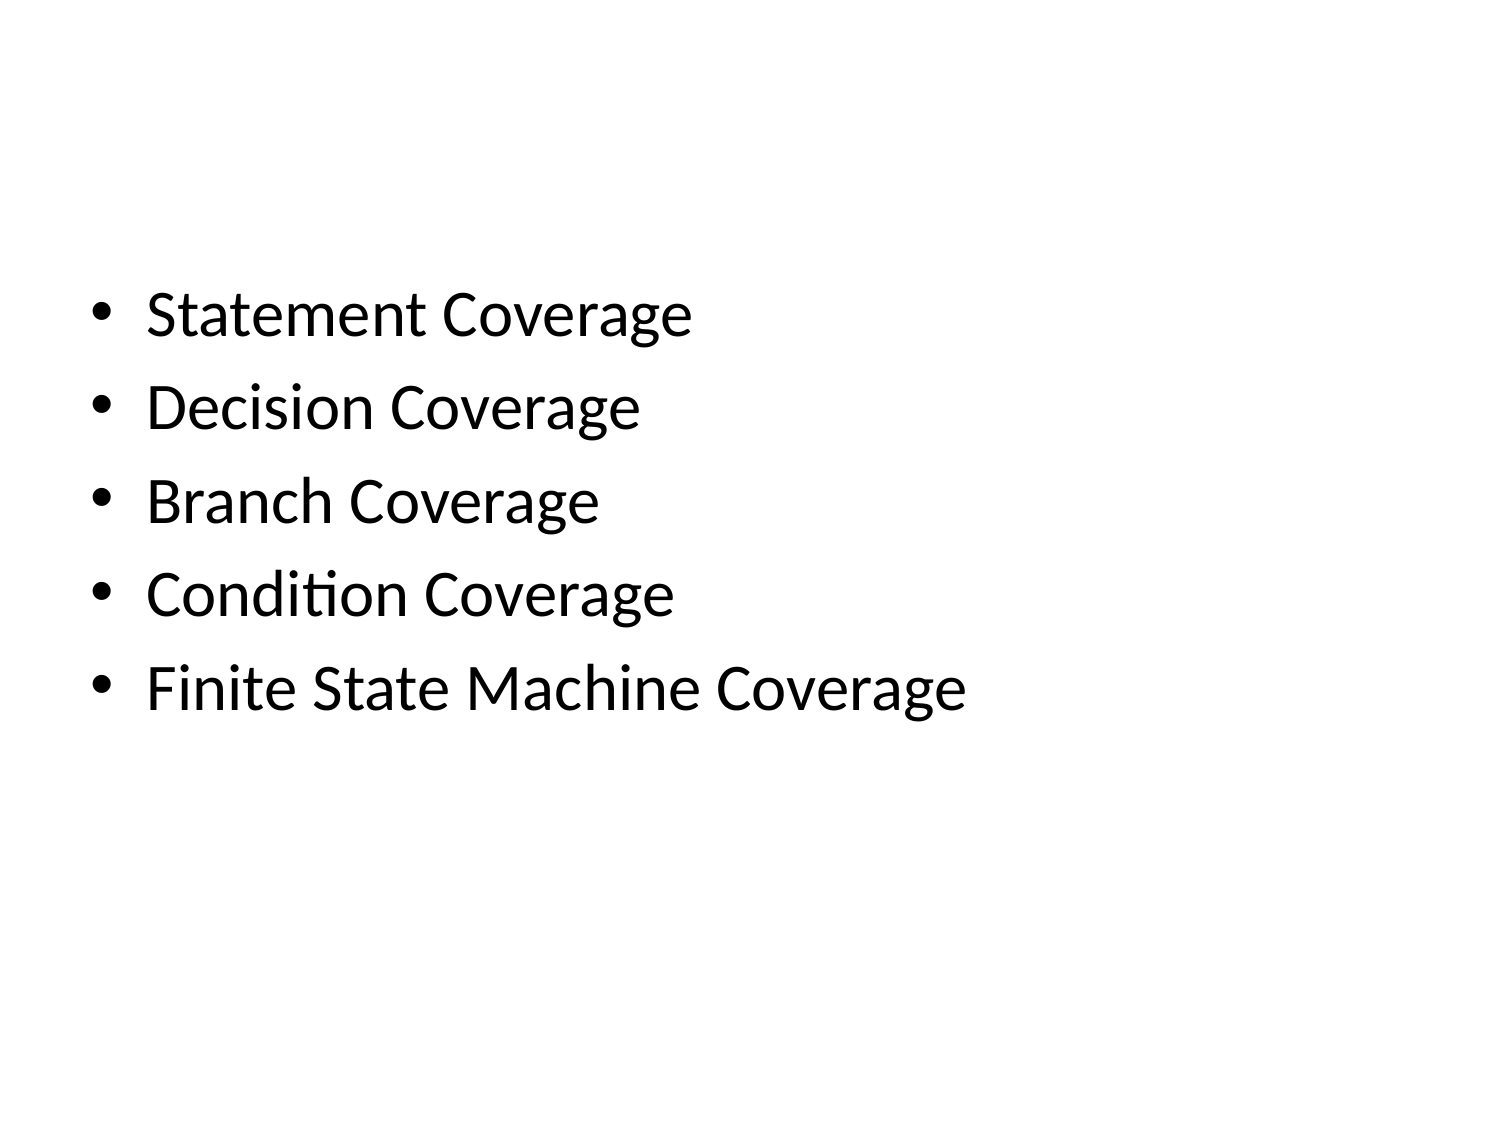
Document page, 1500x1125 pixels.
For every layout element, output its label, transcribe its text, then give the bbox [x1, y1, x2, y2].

list Statement Coverage Decision Coverage Branch Coverage Condition Coverage Finite State Machine Coverage [75, 262, 1425, 1005]
